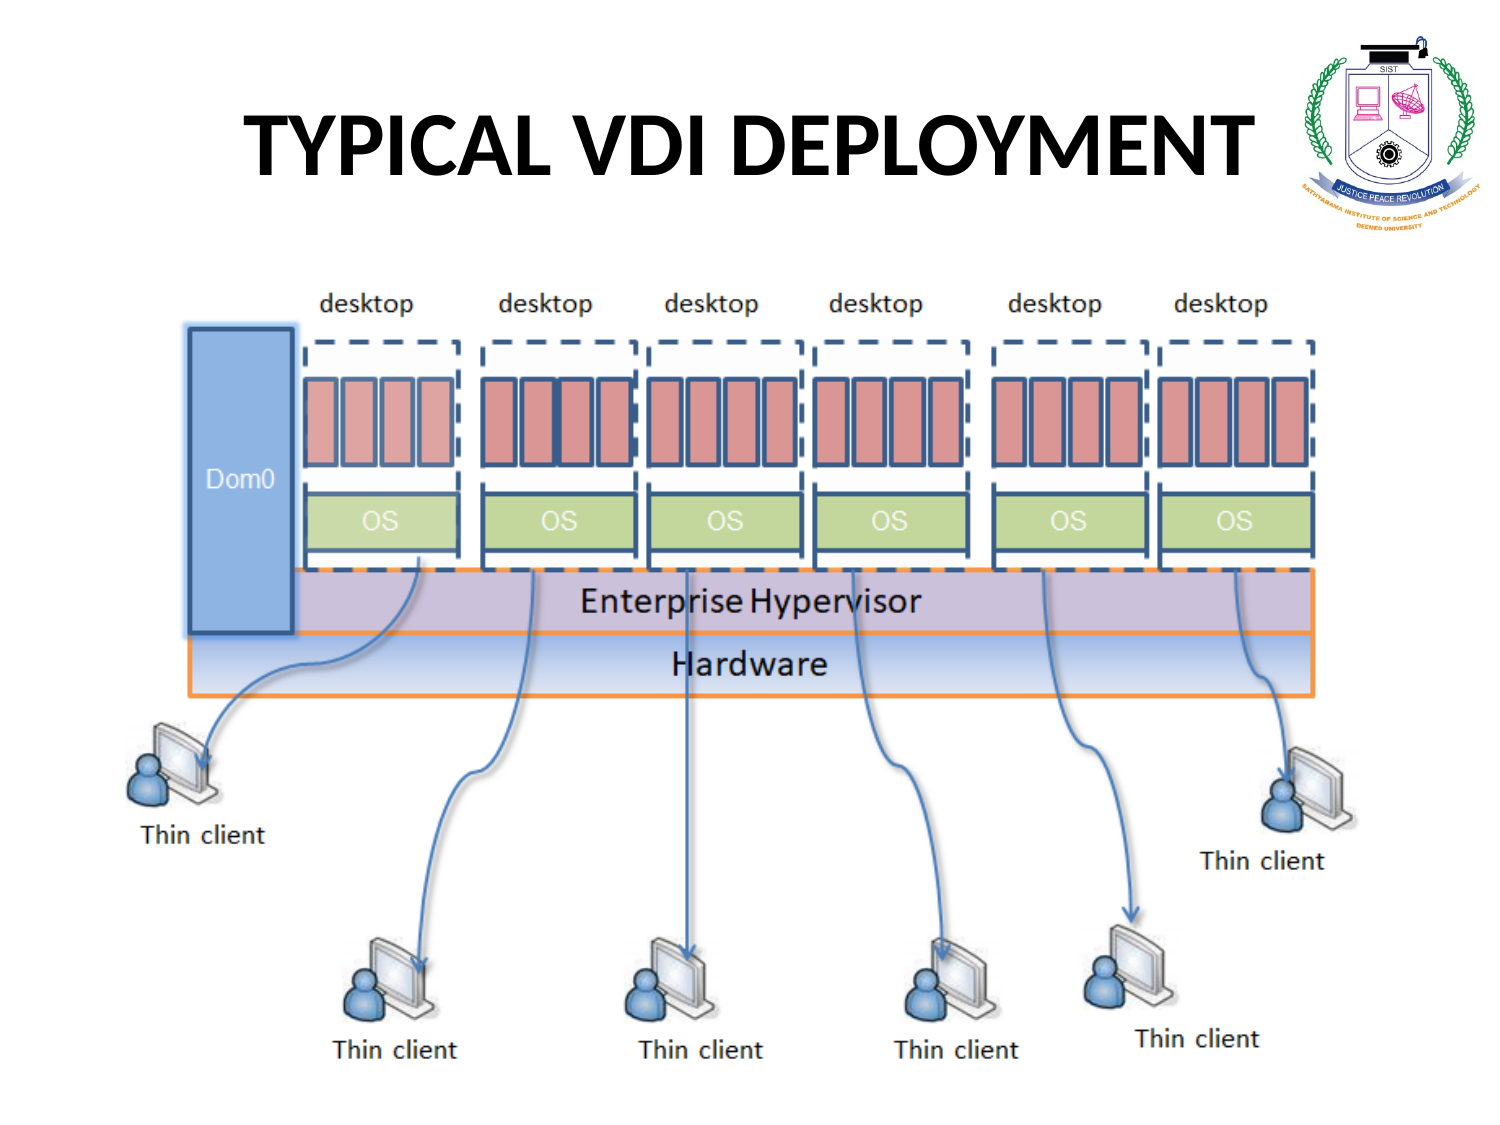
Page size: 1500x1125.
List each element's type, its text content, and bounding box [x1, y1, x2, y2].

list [64, 243, 1436, 1101]
title TYPICAL VDI DEPLOYMENT [75, 45, 1425, 233]
picture [1280, 30, 1500, 251]
